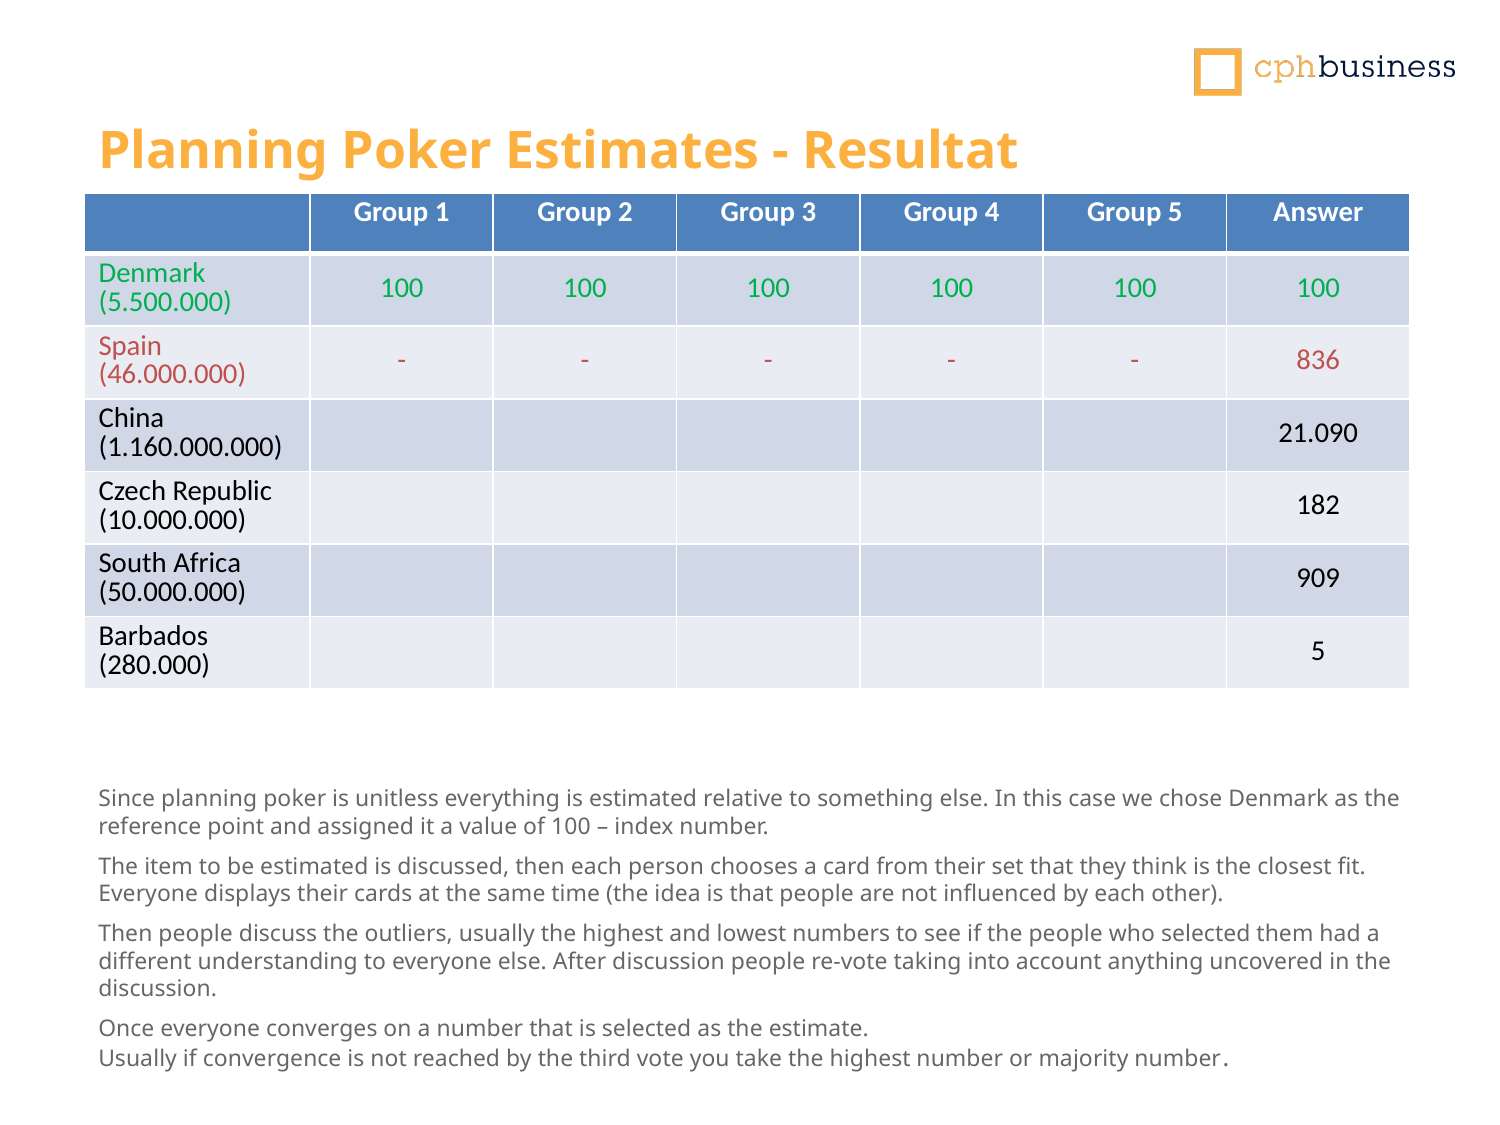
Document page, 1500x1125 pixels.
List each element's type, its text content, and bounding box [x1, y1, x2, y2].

table_cell 5 [1227, 617, 1409, 688]
table_cell - [494, 327, 676, 398]
table_cell Barbados (280.000) [85, 617, 309, 688]
list Planning Poker Estimates - Resultat [83, 109, 1411, 192]
table_cell - [677, 327, 859, 398]
table_header Group 4 [861, 194, 1042, 251]
table_cell 836 [1227, 327, 1409, 398]
table_cell 182 [1227, 472, 1409, 543]
picture [1147, 1, 1500, 143]
table_cell 100 [1227, 256, 1409, 325]
table_cell 100 [1044, 256, 1226, 325]
table_cell [311, 400, 492, 471]
table_header Group 3 [677, 194, 859, 251]
table_cell [861, 545, 1042, 616]
table_cell [861, 400, 1042, 471]
table_cell [494, 400, 676, 471]
table_cell [1044, 545, 1226, 616]
table_header Group 1 [311, 194, 492, 251]
table_cell [677, 617, 859, 688]
text_box Since planning poker is unitless everything is estimated relative to something else. In this case we chose Denmark as the reference point and assigned it a value of 100 – index number. The item to be estimated is discussed, then each person chooses a card from their set that they think is the closest fit. Everyone displays their cards at the same time (the idea is that people are not influenced by each other). Then people discuss the outliers, usually the highest and lowest numbers to see if the people who selected them had a different understanding to everyone else. After discussion people re-vote taking into account anything uncovered in the discussion. Once everyone converges on a number that is selected as the estimate. Usually if convergence is not reached by the third vote you take the highest number or majority number. [83, 776, 1439, 1079]
table_cell 21.090 [1227, 400, 1409, 471]
table_header Group 2 [494, 194, 676, 251]
table_cell [494, 472, 676, 543]
table_cell 100 [861, 256, 1042, 325]
table_cell [677, 400, 859, 471]
table_cell - [311, 327, 492, 398]
table_header [85, 194, 309, 251]
table_cell [311, 545, 492, 616]
table_cell 100 [311, 256, 492, 325]
table_cell [677, 472, 859, 543]
table_cell [1044, 617, 1226, 688]
table_cell Denmark (5.500.000) [85, 256, 309, 325]
table_cell - [1044, 327, 1226, 398]
table_cell South Africa (50.000.000) [85, 545, 309, 616]
table_cell 909 [1227, 545, 1409, 616]
table_cell Czech Republic (10.000.000) [85, 472, 309, 543]
table_cell [494, 545, 676, 616]
table_cell - [861, 327, 1042, 398]
table_header Group 5 [1044, 194, 1226, 251]
table_cell China (1.160.000.000) [85, 400, 309, 471]
table_cell 100 [677, 256, 859, 325]
table_cell [1044, 400, 1226, 471]
table_cell [861, 472, 1042, 543]
table_cell [494, 617, 676, 688]
table_header Answer [1227, 194, 1409, 251]
table_cell Spain (46.000.000) [85, 327, 309, 398]
table_cell [677, 545, 859, 616]
table_cell [311, 472, 492, 543]
table_cell [1044, 472, 1226, 543]
table_cell [861, 617, 1042, 688]
table_cell [311, 617, 492, 688]
table_cell 100 [494, 256, 676, 325]
